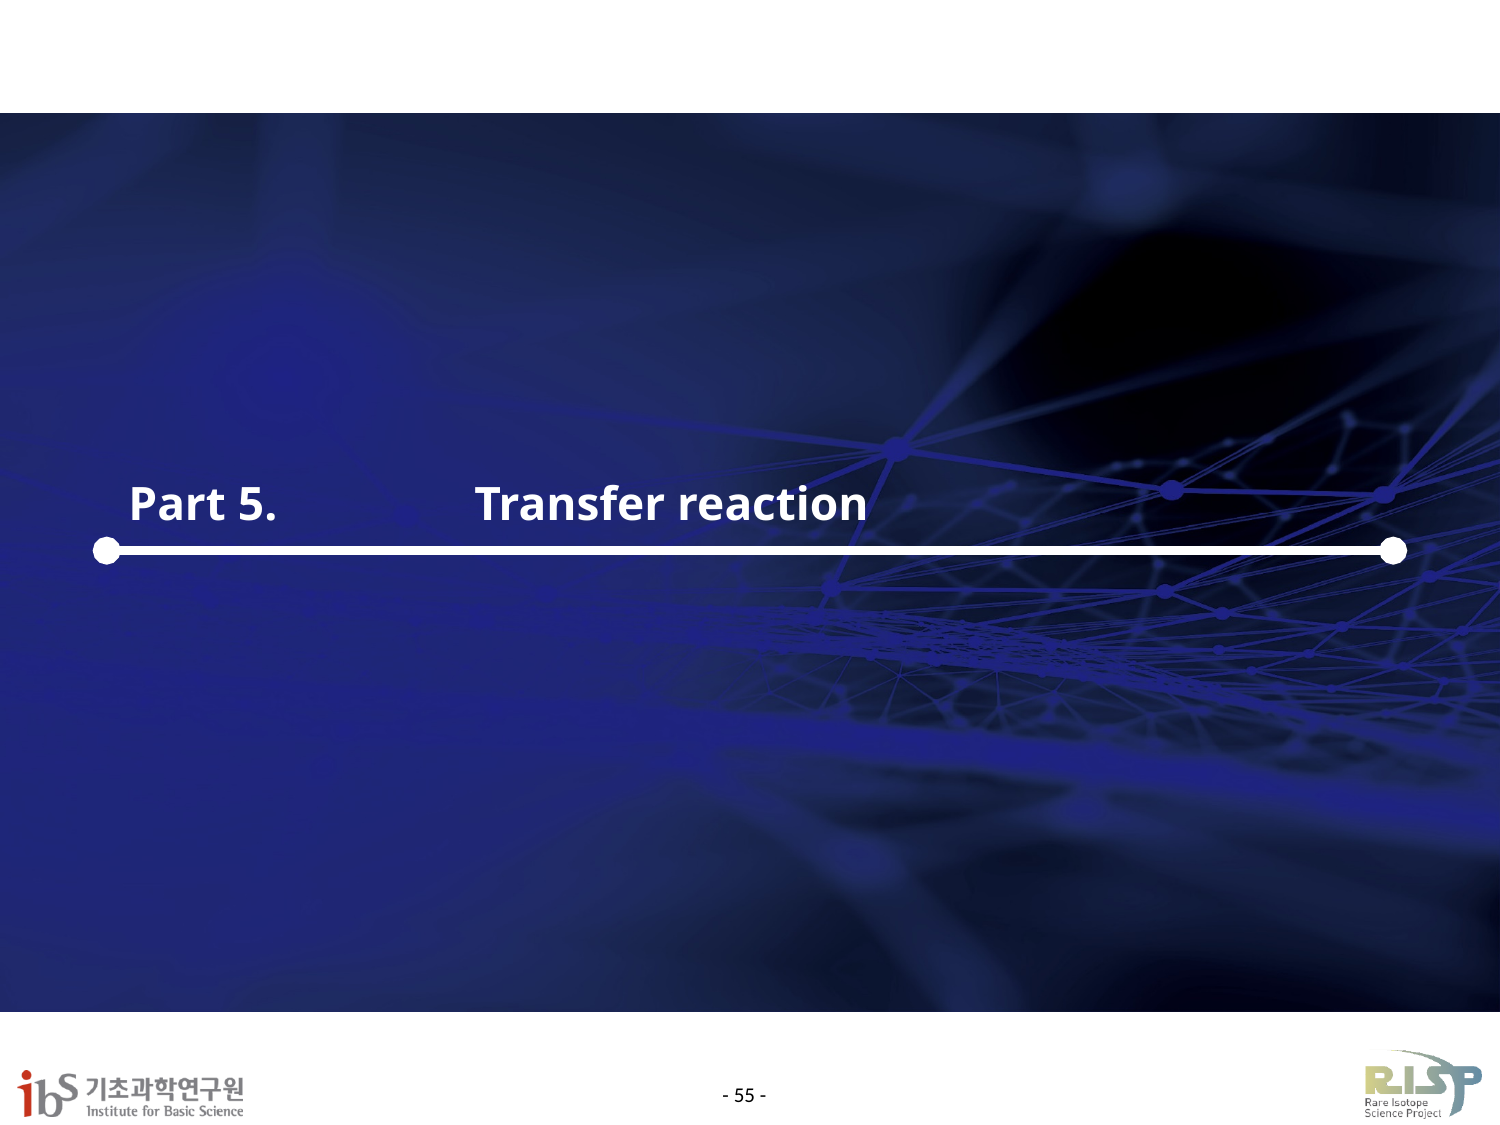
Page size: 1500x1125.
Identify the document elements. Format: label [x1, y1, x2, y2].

picture [0, 113, 1500, 1012]
picture [1364, 1049, 1482, 1119]
picture [17, 1070, 243, 1117]
